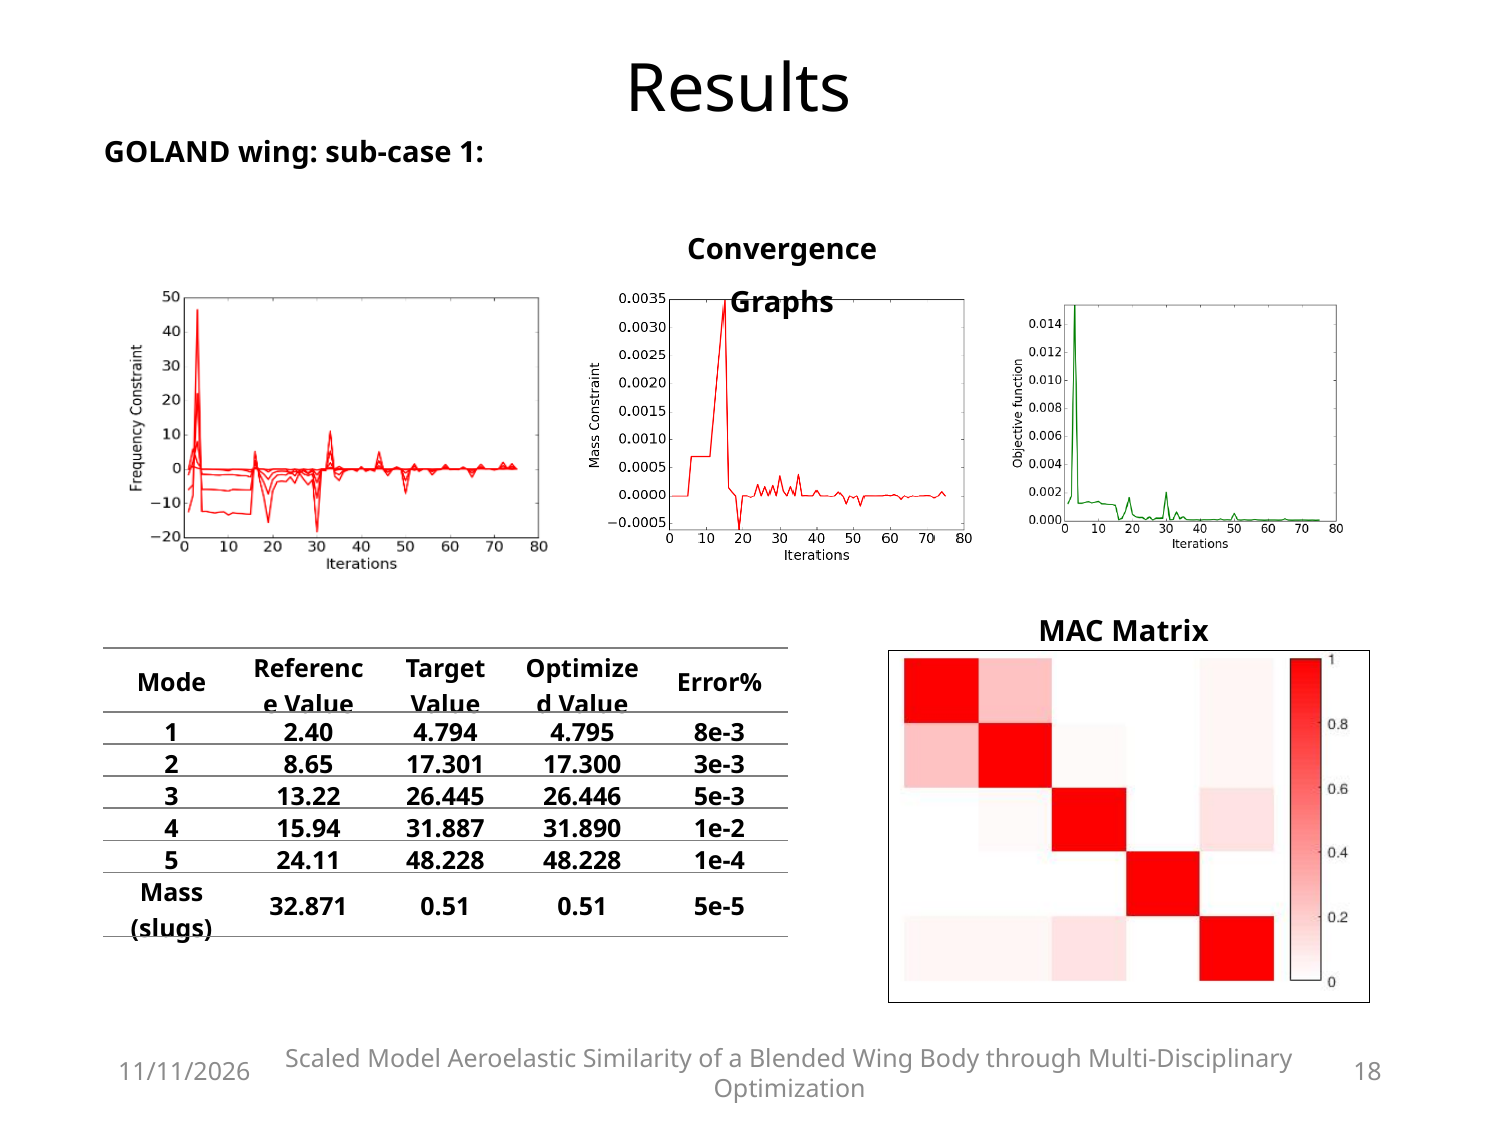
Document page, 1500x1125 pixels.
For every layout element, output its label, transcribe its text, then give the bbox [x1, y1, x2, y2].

table_cell 5e-5 [651, 873, 788, 936]
slide_number 15-Sep-19 [103, 1042, 441, 1103]
table_cell 24.11 [240, 841, 377, 872]
table_cell 1e-4 [651, 841, 788, 872]
table_header Error% [651, 649, 788, 711]
table_cell 1e-2 [651, 809, 788, 840]
picture [1006, 297, 1351, 555]
text_box MAC Matrix [964, 587, 1283, 650]
table_cell 26.446 [514, 777, 651, 807]
picture [122, 283, 558, 577]
table_cell 2.40 [240, 713, 377, 743]
table_cell 4.794 [377, 713, 514, 743]
table_cell 8e-3 [651, 713, 788, 743]
table_cell 26.445 [377, 777, 514, 807]
table_cell 0.51 [514, 873, 651, 936]
table_cell 3e-3 [651, 745, 788, 775]
table_cell 48.228 [377, 841, 514, 872]
table_cell 31.887 [377, 809, 514, 840]
table_cell 5 [103, 841, 240, 872]
table_cell 4.795 [514, 713, 651, 743]
slide_number 18 [1059, 1042, 1397, 1103]
table_cell 15.94 [240, 809, 377, 840]
table_cell 0.51 [377, 873, 514, 936]
table_cell 5e-3 [651, 777, 788, 807]
table_cell 17.300 [514, 745, 651, 775]
table_header Reference Value [240, 649, 377, 711]
table_header Optimized Value [514, 649, 651, 711]
table_header Target Value [377, 649, 514, 711]
table_cell 17.301 [377, 745, 514, 775]
table_cell 8.65 [240, 745, 377, 775]
title Results [91, 42, 1386, 134]
table_cell 2 [103, 745, 240, 775]
footer Scaled Model Aeroelastic Similarity of a Blended Wing Body through Multi-Disciplinary Optimization [258, 1053, 1321, 1092]
table_cell 3 [103, 777, 240, 807]
table_cell 48.228 [514, 841, 651, 872]
table_cell 13.22 [240, 777, 377, 807]
picture [888, 650, 1370, 1003]
table_cell 31.890 [514, 809, 651, 840]
table_cell Mass (slugs) [103, 873, 240, 936]
table_cell 1 [103, 713, 240, 743]
picture [582, 285, 982, 567]
table_cell 32.871 [240, 873, 377, 936]
text_box Convergence Graphs [623, 205, 941, 285]
table_header Mode [103, 649, 240, 711]
table_cell 4 [103, 809, 240, 840]
